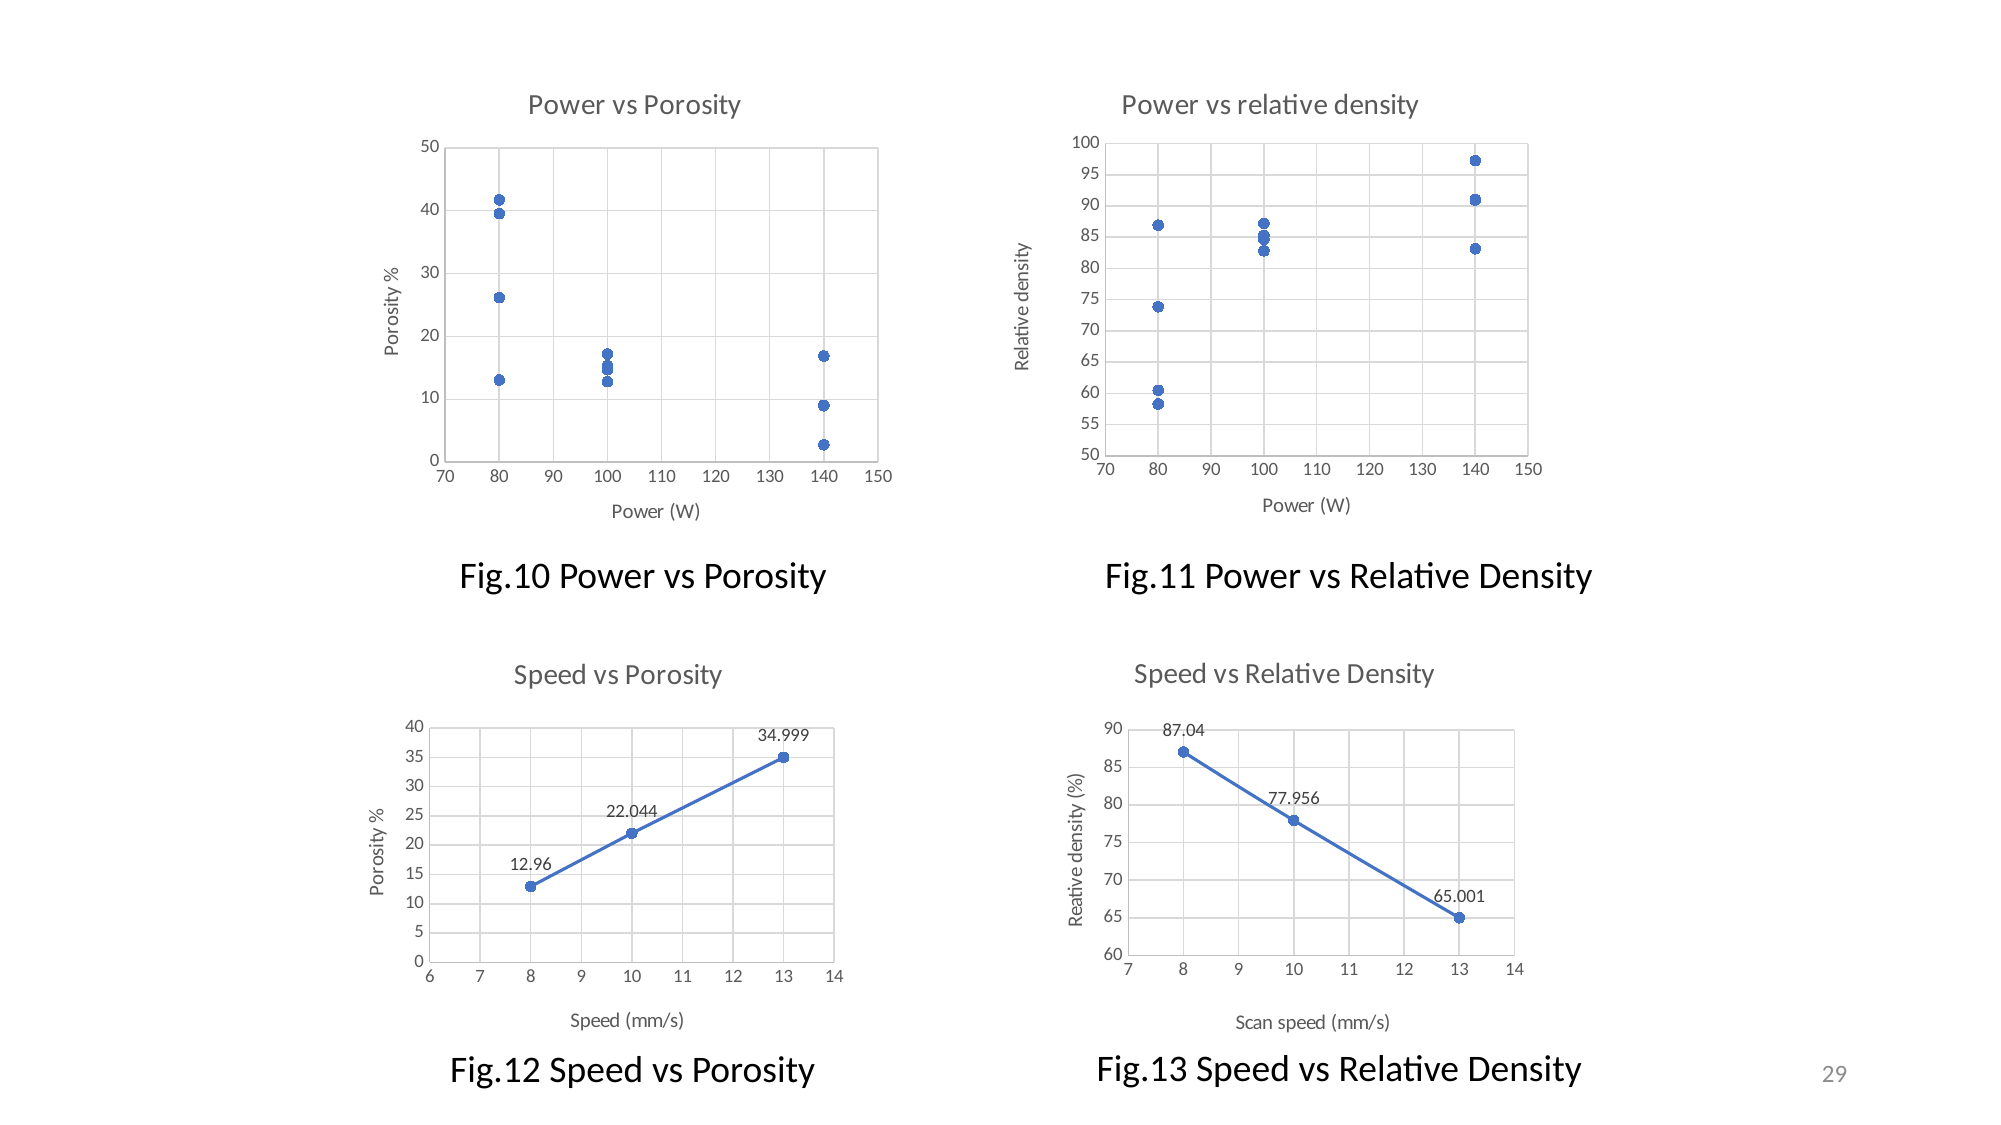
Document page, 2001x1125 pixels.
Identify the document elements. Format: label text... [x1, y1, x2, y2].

chart [1016, 635, 1553, 1101]
chart [976, 66, 1566, 551]
text_box Fig.13 Speed vs Relative Density [1553, 1036, 1624, 1097]
chart [353, 66, 918, 551]
text_box Fig.10 Power vs Porosity [444, 551, 887, 604]
chart [350, 636, 887, 1102]
text_box Fig.11 Power vs Relative Density [1082, 543, 1625, 604]
slide_number 29 [1412, 1042, 1863, 1103]
